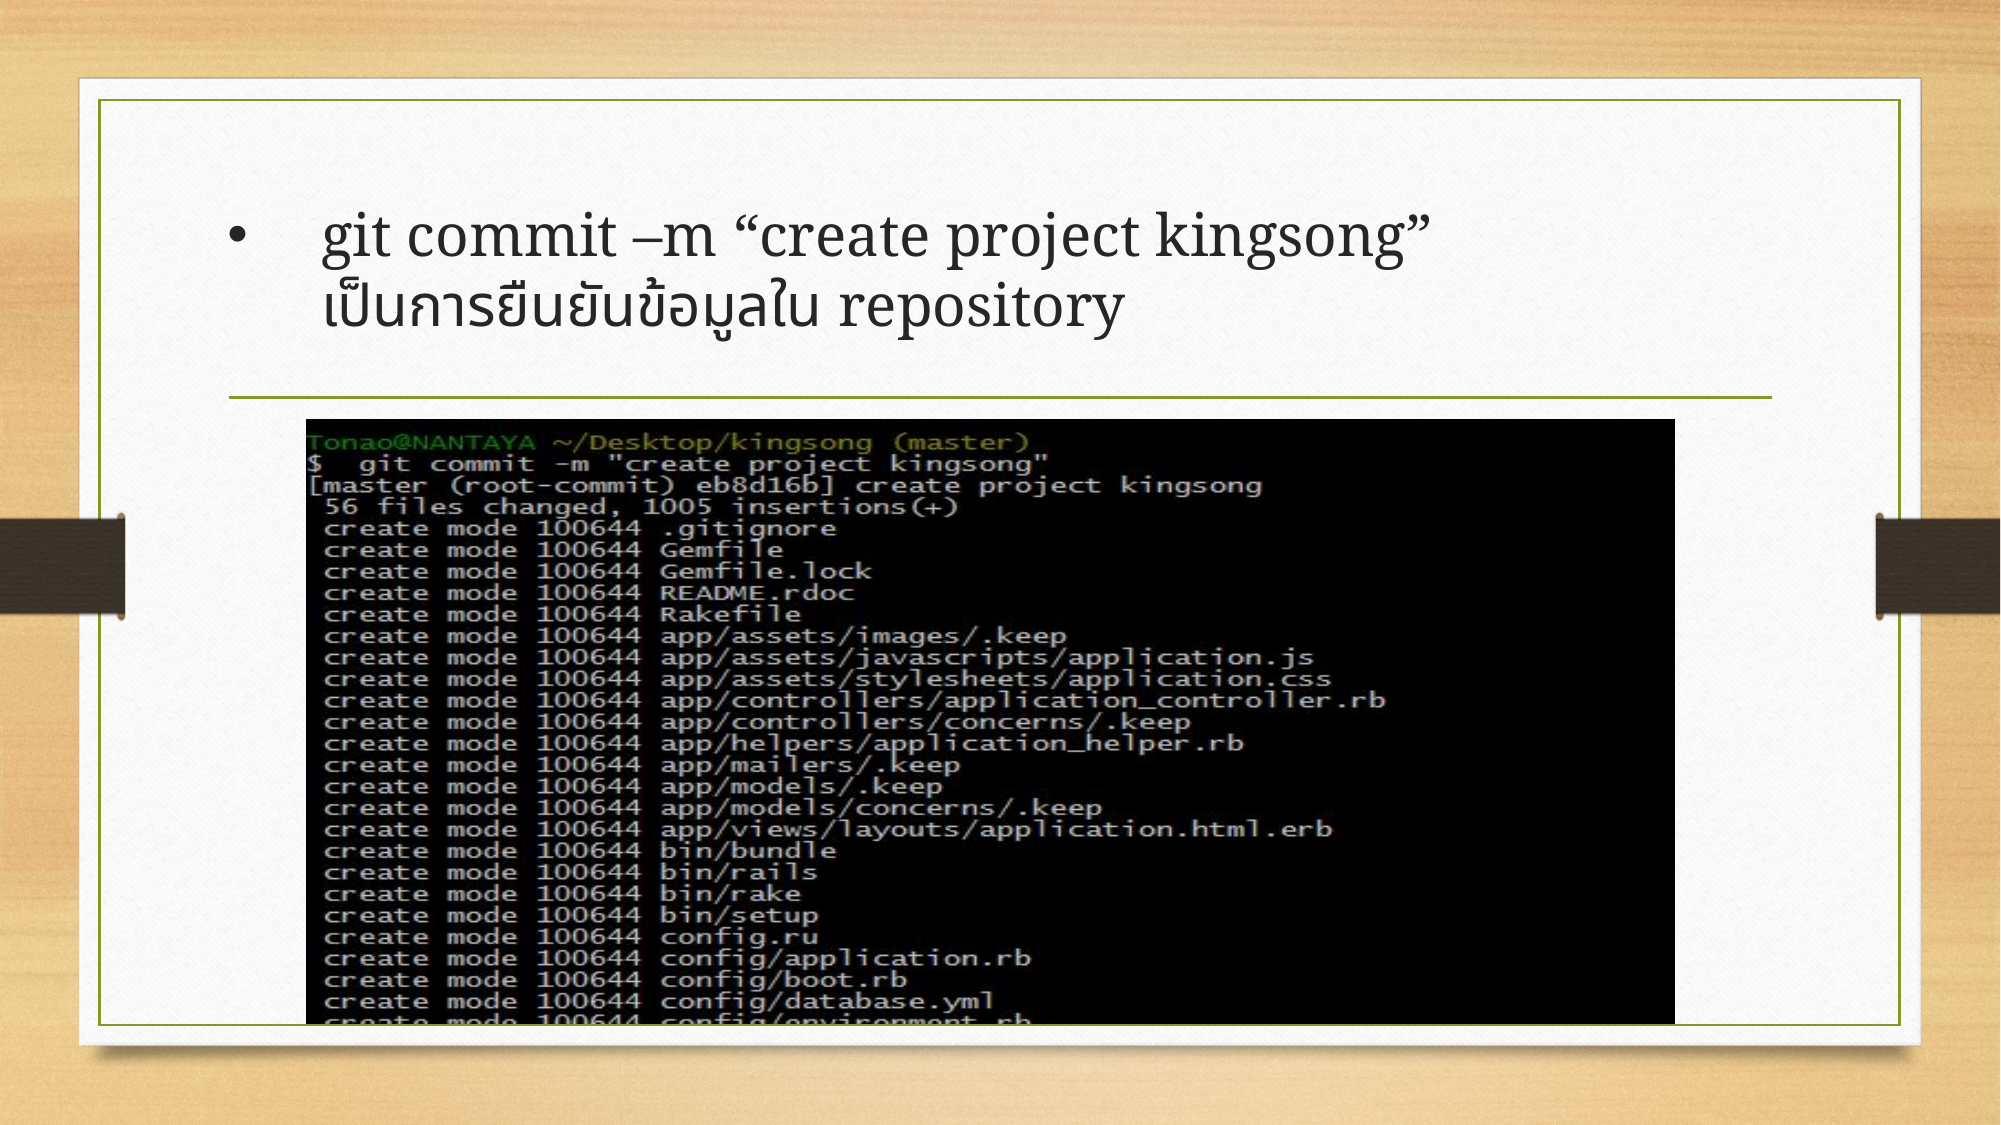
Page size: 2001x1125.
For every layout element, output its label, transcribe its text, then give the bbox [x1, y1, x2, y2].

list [306, 419, 1675, 1025]
title git commit –m “create project kingsong” เป็นการยืนยันข้อมูลใน repository [212, 161, 1788, 375]
picture [0, 0, 2001, 1125]
